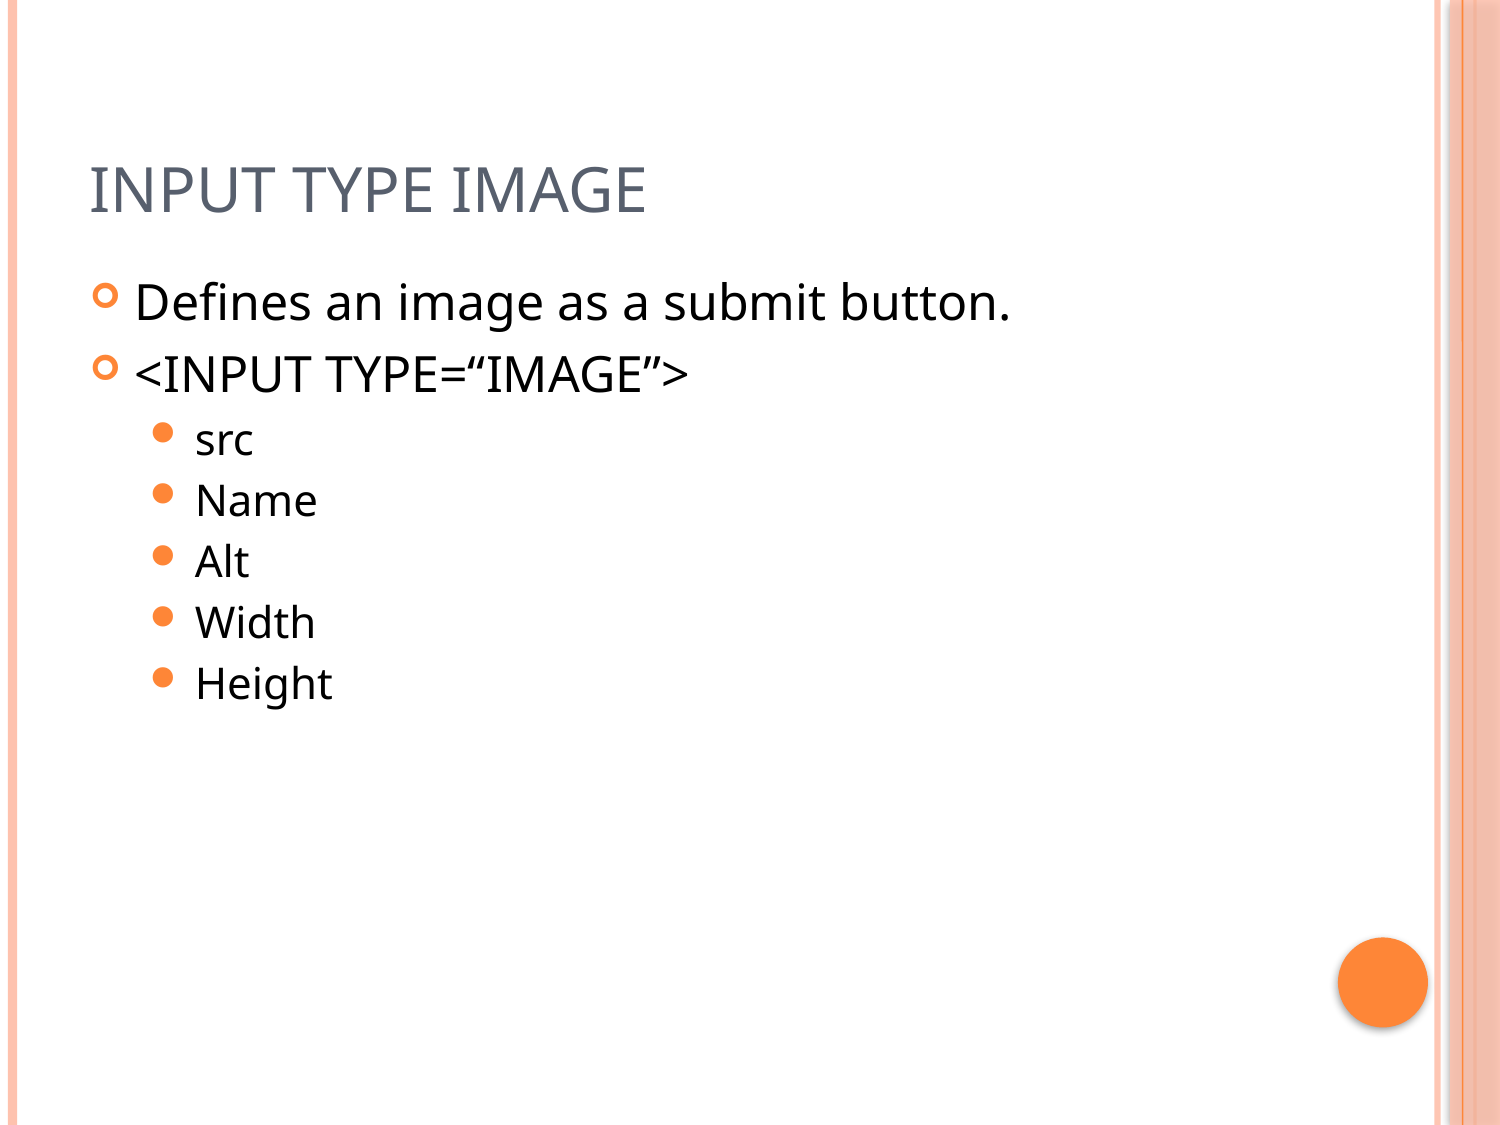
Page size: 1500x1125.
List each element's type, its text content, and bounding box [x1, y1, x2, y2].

list Defines an image as a submit button. <INPUT TYPE=“IMAGE”> src Name Alt Width Height [75, 262, 1300, 1062]
title Input Type image [75, 45, 1300, 233]
